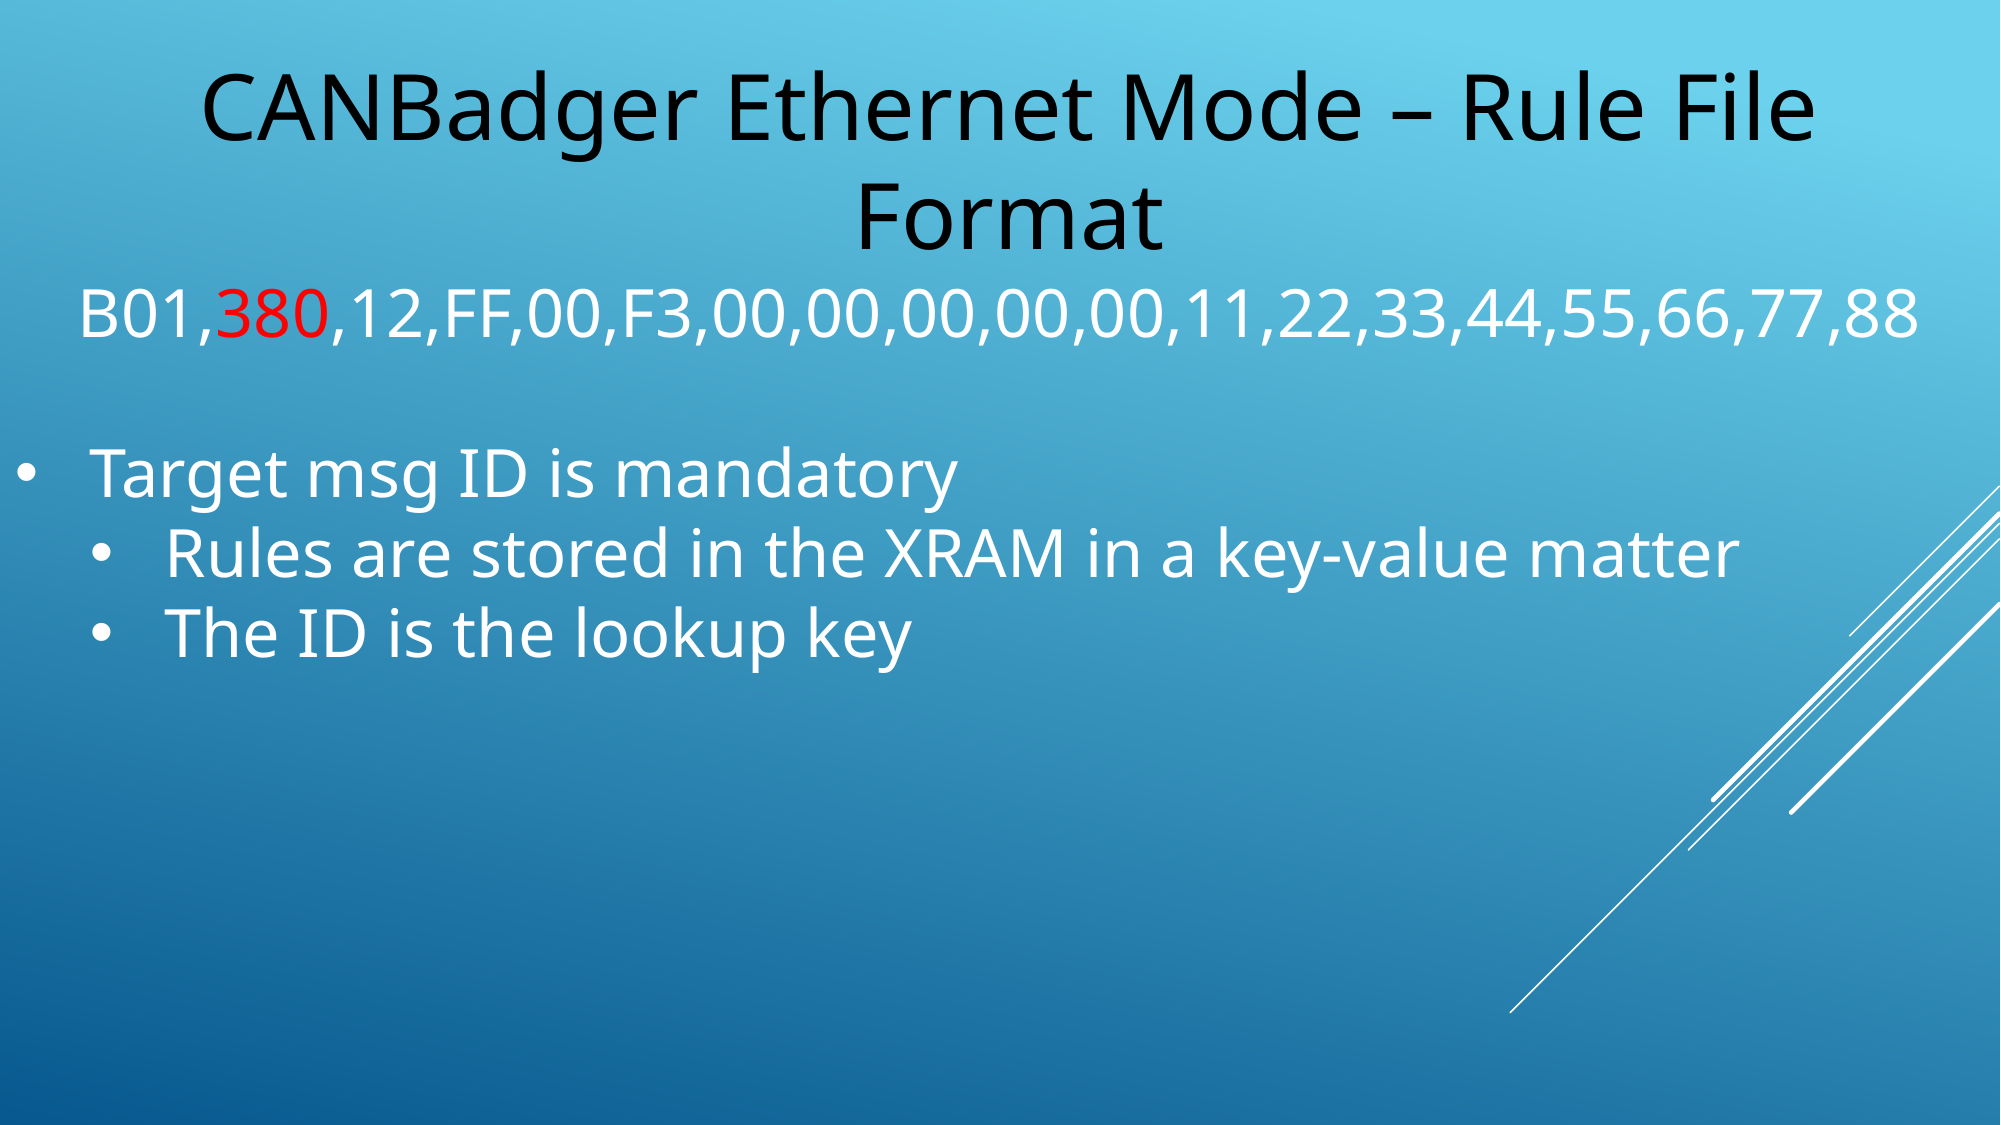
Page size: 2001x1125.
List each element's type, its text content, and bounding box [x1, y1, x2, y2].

text_box B01,380,12,FF,00,F3,00,00,00,00,00,11,22,33,44,55,66,77,88 Target msg ID is mandatory Rules are stored in the XRAM in a key-value matter The ID is the lookup key [0, 263, 2000, 679]
text_box CANBadger Ethernet Mode – Rule File Format [84, 40, 1935, 276]
